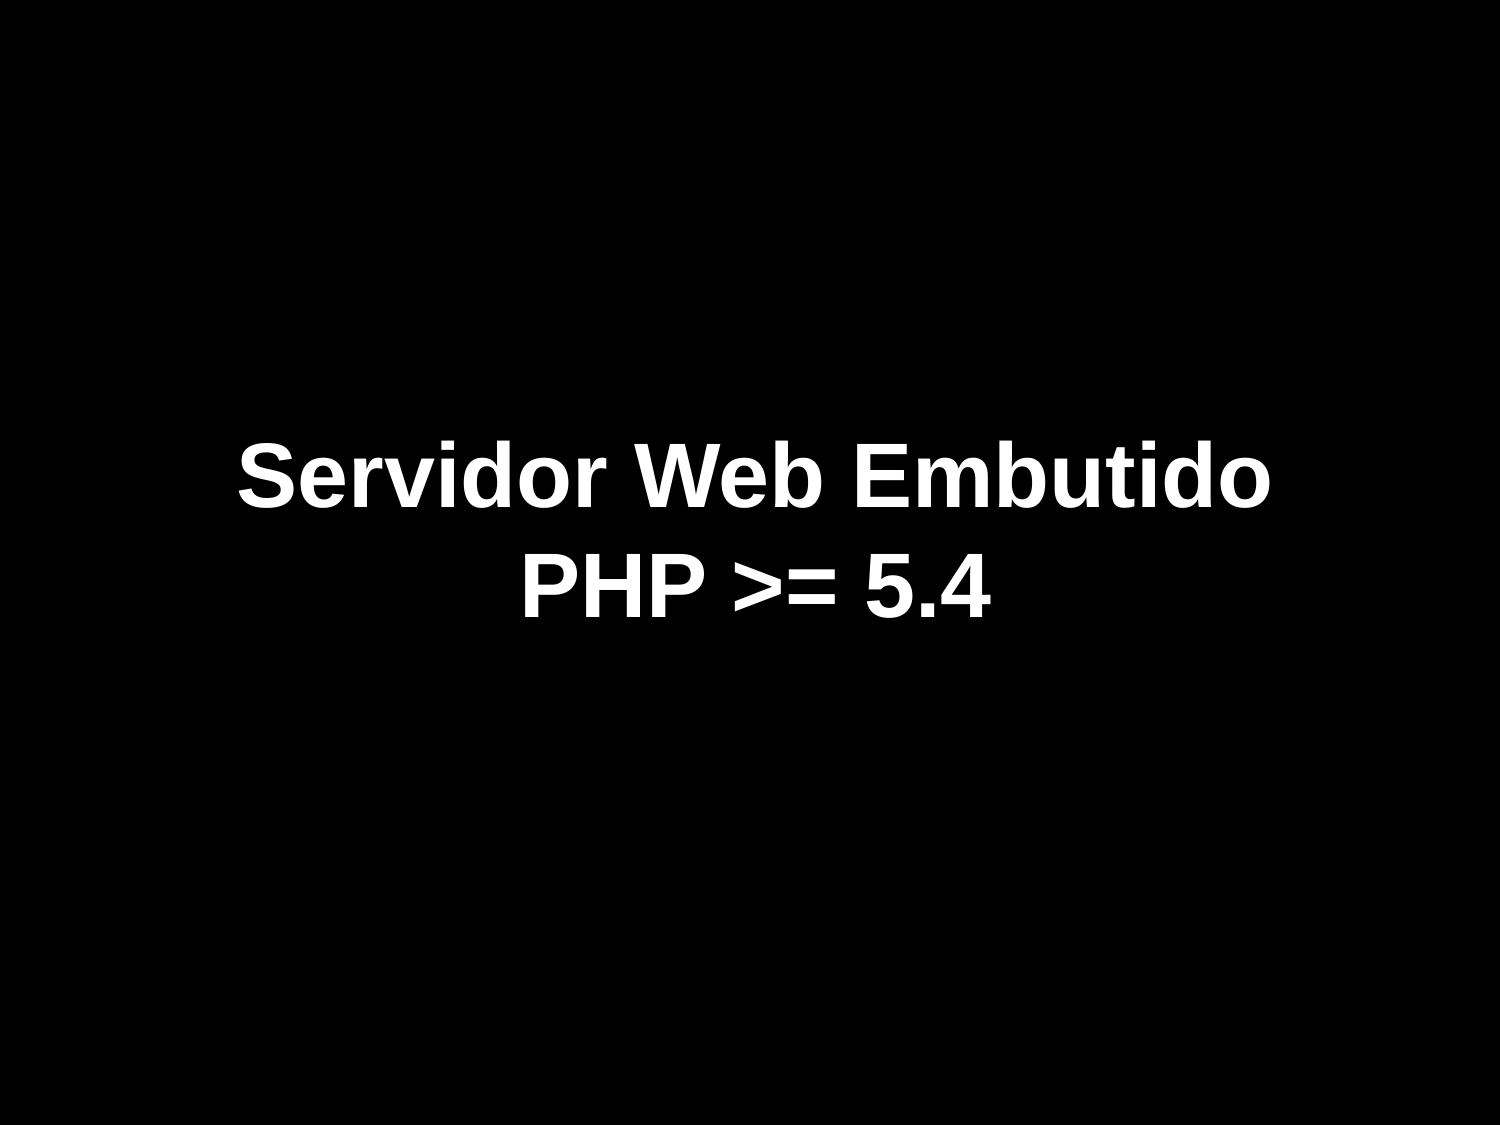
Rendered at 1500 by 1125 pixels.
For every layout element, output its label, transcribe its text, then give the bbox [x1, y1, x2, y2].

text_box Servidor Web Embutido PHP >= 5.4 [76, 408, 1436, 644]
